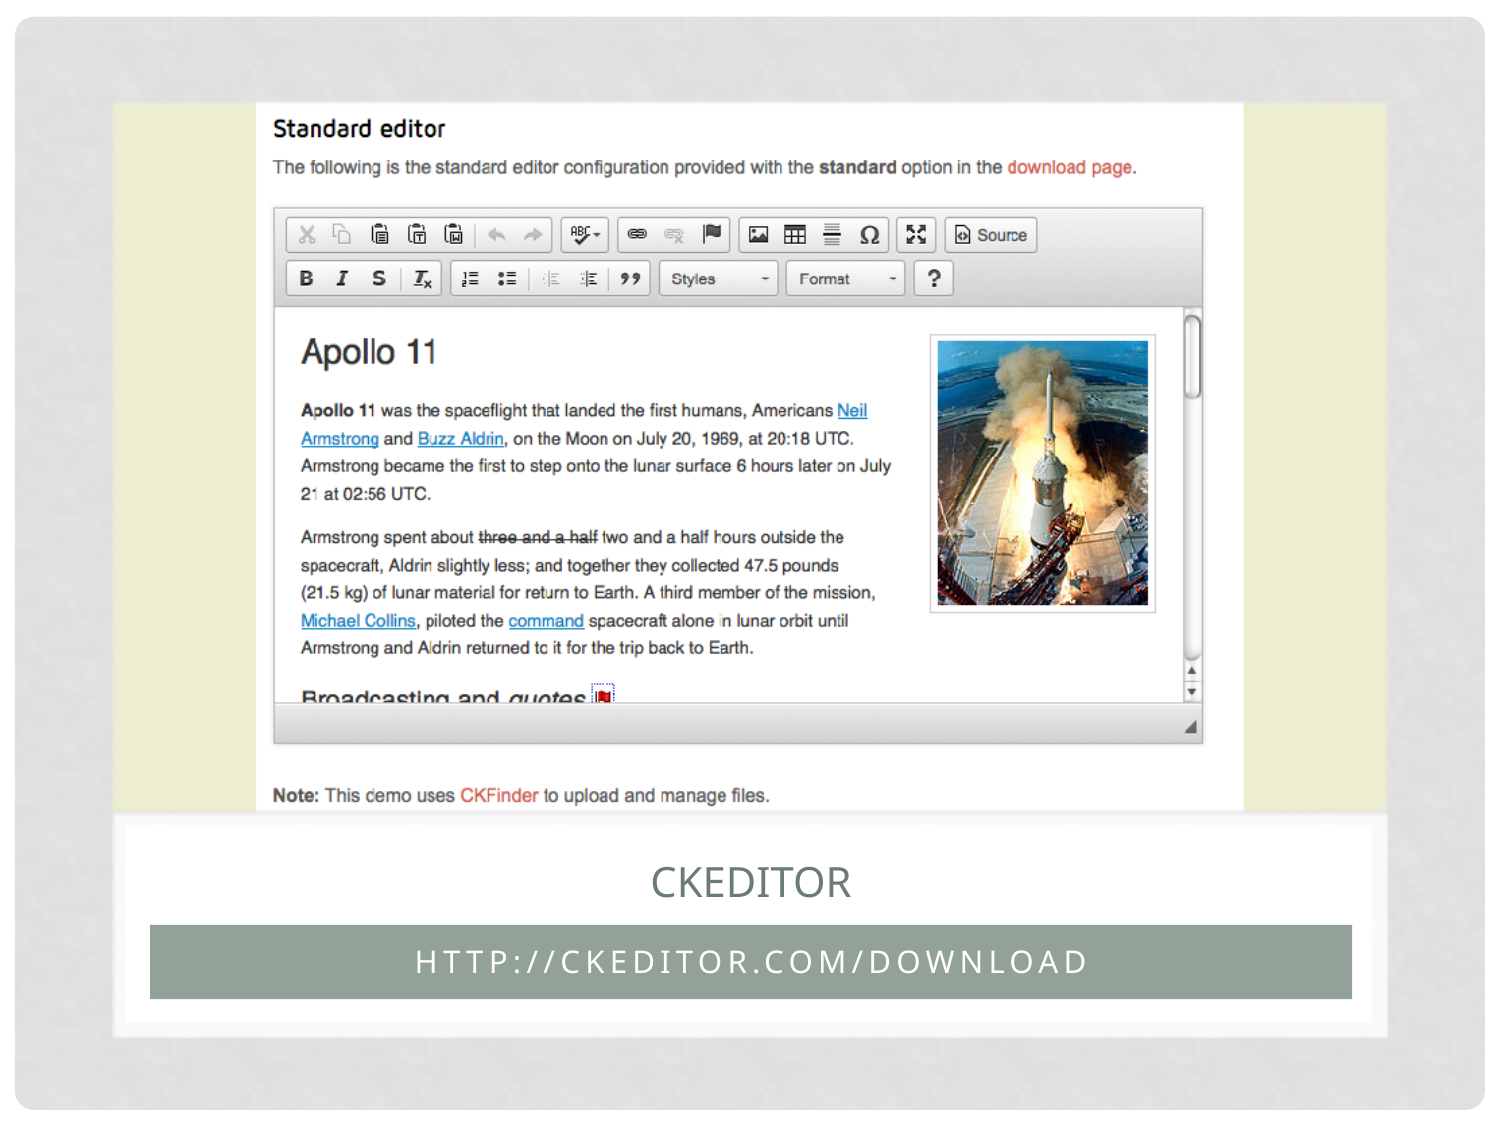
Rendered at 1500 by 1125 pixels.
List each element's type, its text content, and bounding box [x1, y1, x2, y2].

title ckeditor [150, 837, 1353, 924]
picture [112, 101, 1388, 813]
list http://ckeditor.com/download [156, 927, 1346, 994]
